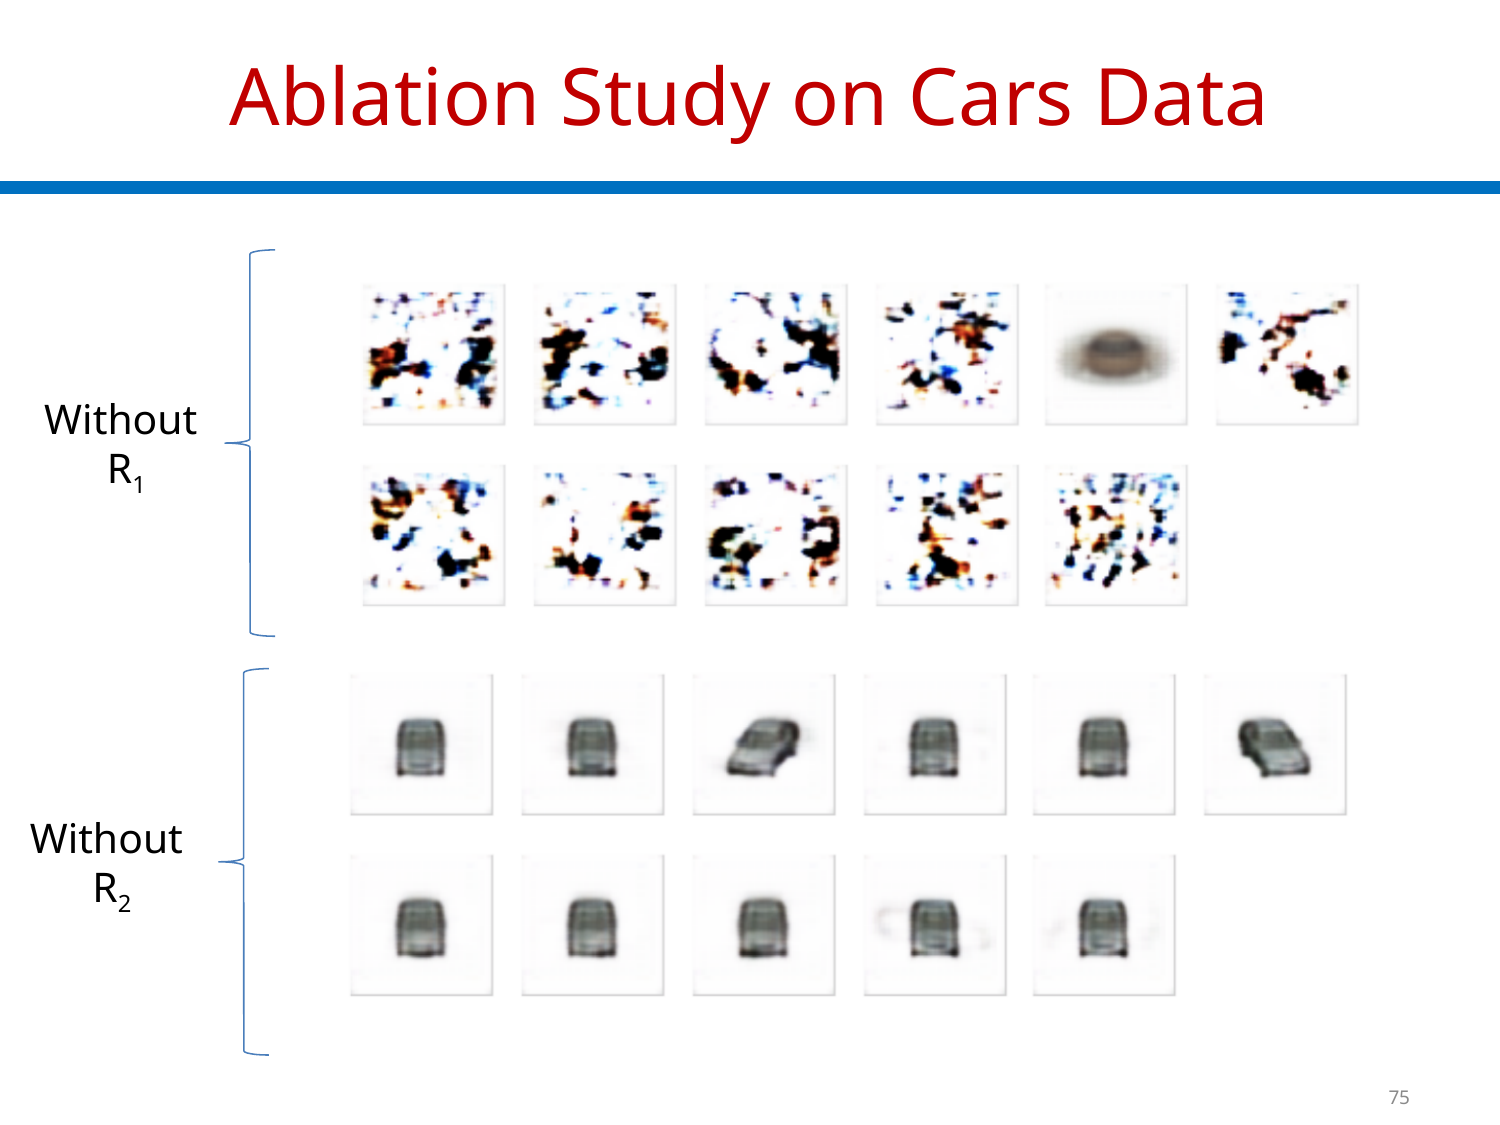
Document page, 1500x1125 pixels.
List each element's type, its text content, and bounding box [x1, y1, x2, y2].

text_box [217, 667, 269, 1056]
picture [305, 248, 1426, 1046]
title Ablation Study on Cars Data [0, 0, 1500, 188]
text_box [224, 249, 276, 638]
text_box Without R1 [29, 385, 224, 506]
slide_number 75 [1074, 1085, 1425, 1112]
text_box Without R2 [15, 804, 209, 925]
